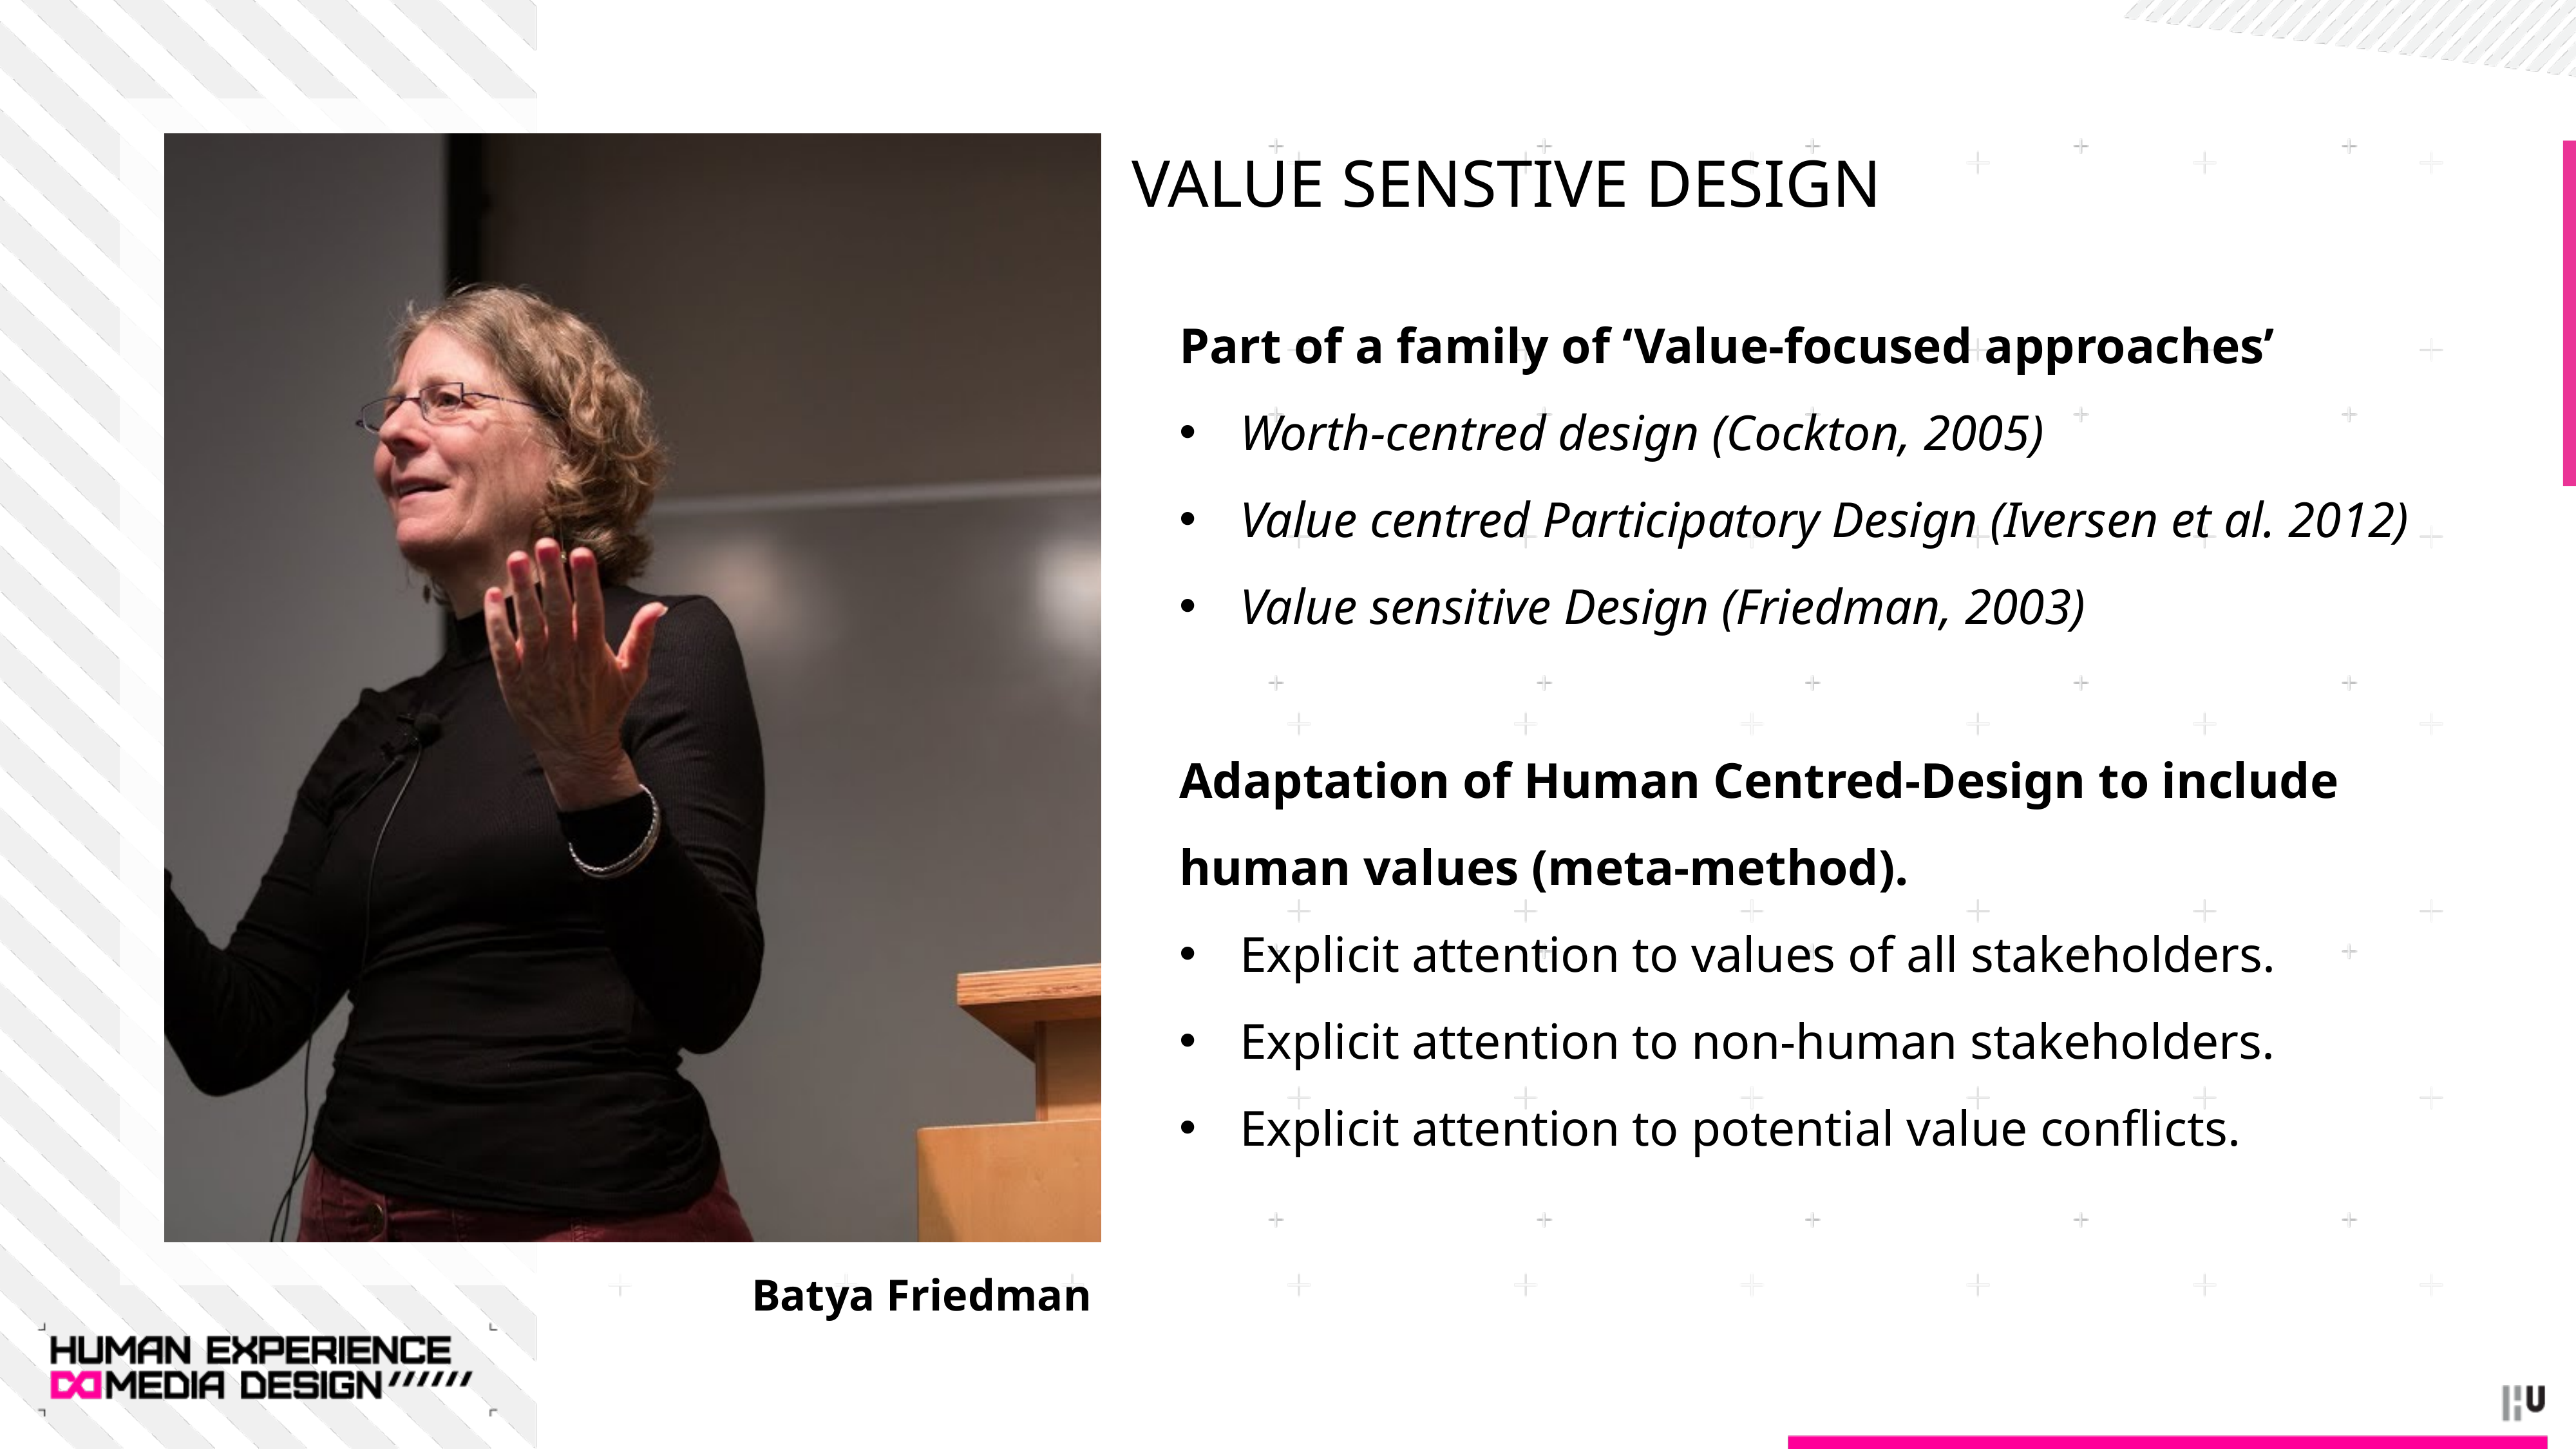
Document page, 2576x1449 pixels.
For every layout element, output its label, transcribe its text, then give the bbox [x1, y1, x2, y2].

text_box Part of a family of ‘Value-focused approaches’ Worth-centred design (Cockton, 2005) Value centred Participatory Design (Iversen et al. 2012) Value sensitive Design (Friedman, 2003) Adaptation of Human Centred-Design to include human values (meta-method). Explicit attention to values of all stakeholders. Explicit attention to non-human stakeholders. Explicit attention to potential value conflicts. [1171, 220, 2465, 1215]
text_box Value SENSTIVE DESIGN [1132, 127, 1882, 220]
text_box Batya Friedman [744, 1260, 1099, 1327]
picture [0, 0, 2576, 1449]
